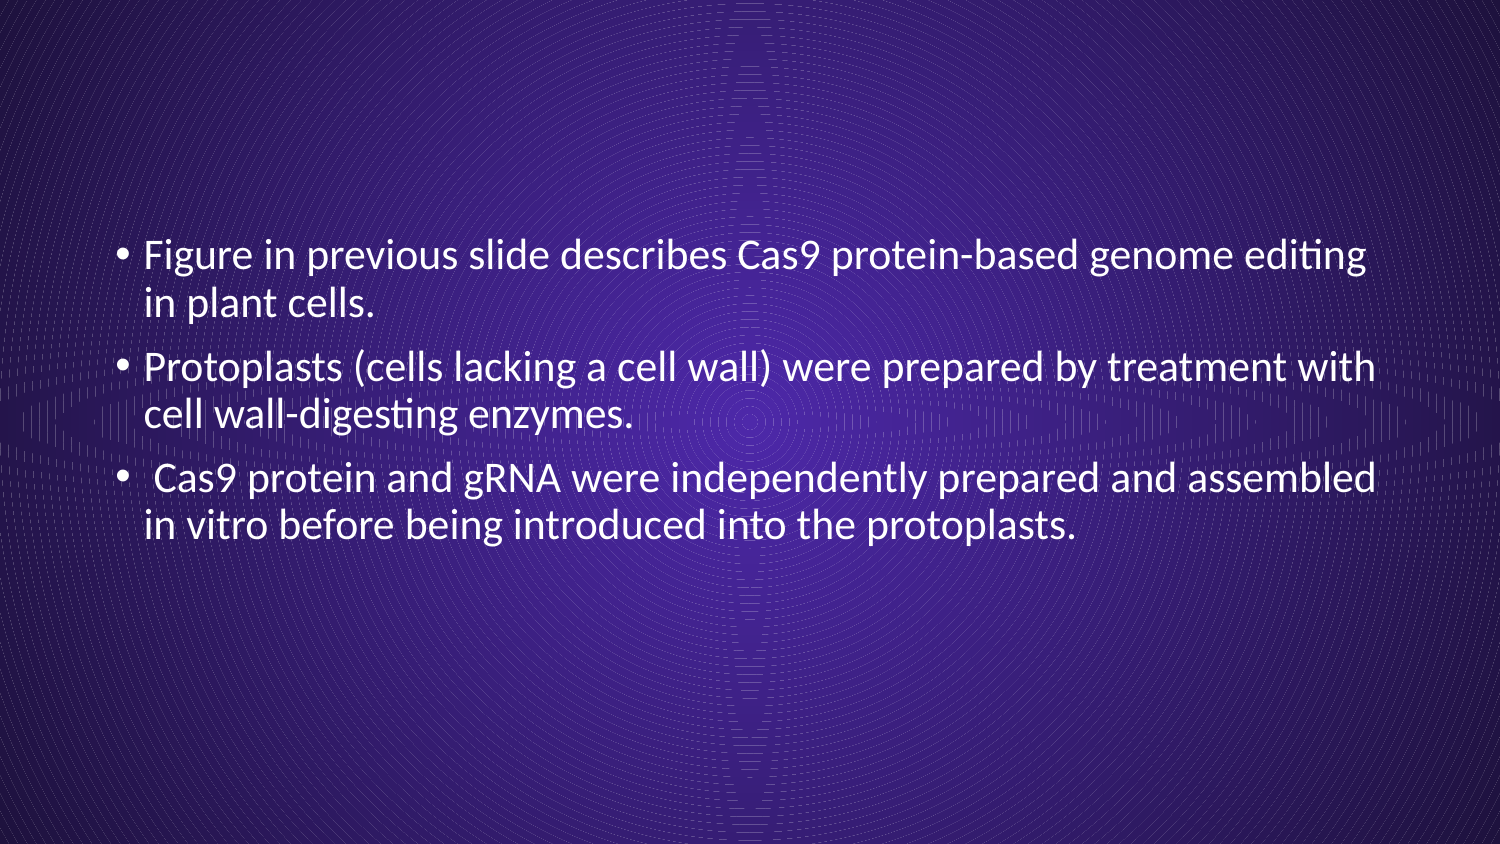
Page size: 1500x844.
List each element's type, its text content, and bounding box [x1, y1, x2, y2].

list Figure in previous slide describes Cas9 protein-based genome editing in plant cells. Protoplasts (cells lacking a cell wall) were prepared by treatment with cell wall-digesting enzymes. Cas9 protein and gRNA were independently prepared and assembled in vitro before being introduced into the protoplasts. [103, 226, 1397, 760]
